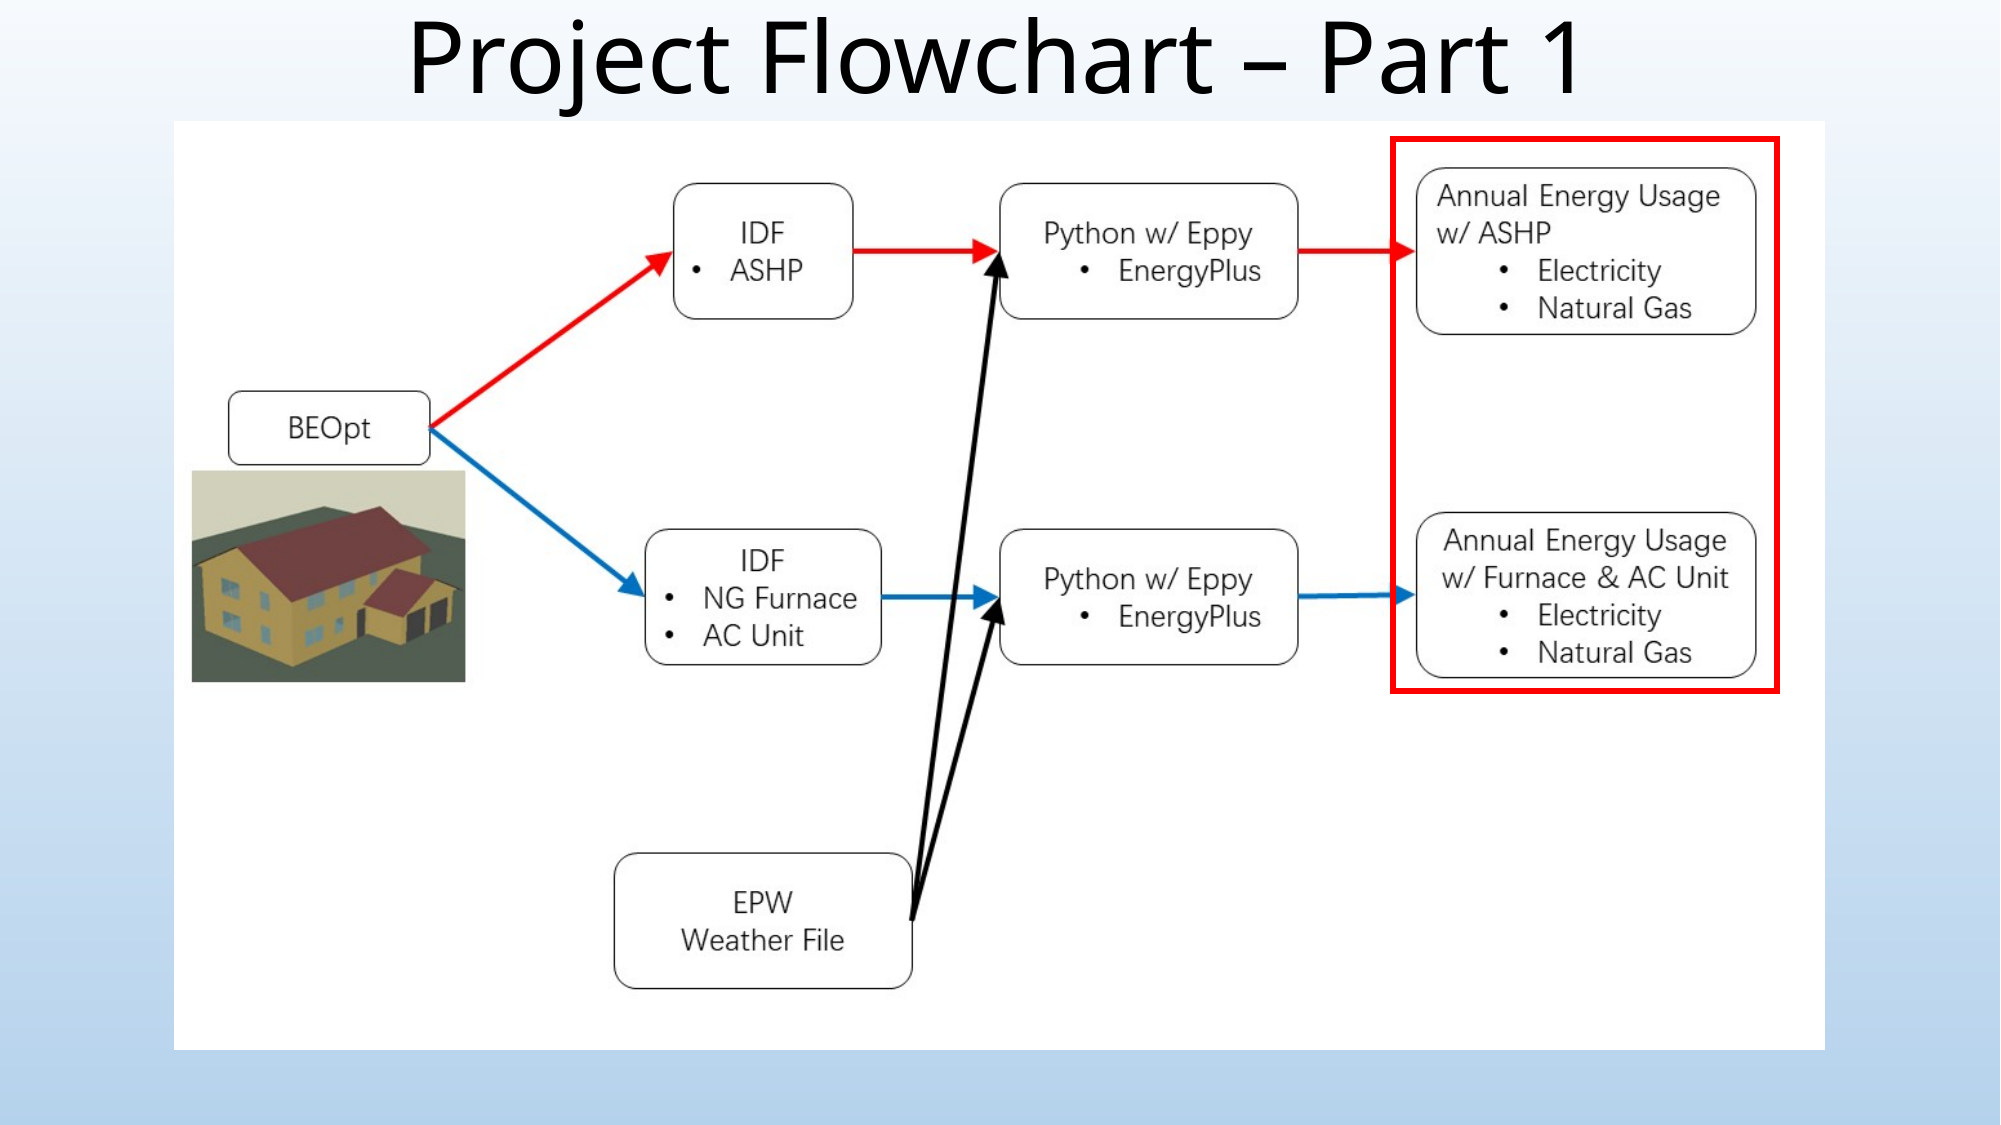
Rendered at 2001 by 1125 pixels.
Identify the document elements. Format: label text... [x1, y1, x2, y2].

picture [174, 121, 1825, 1050]
title Project Flowchart – Part 1 [0, 0, 2000, 122]
